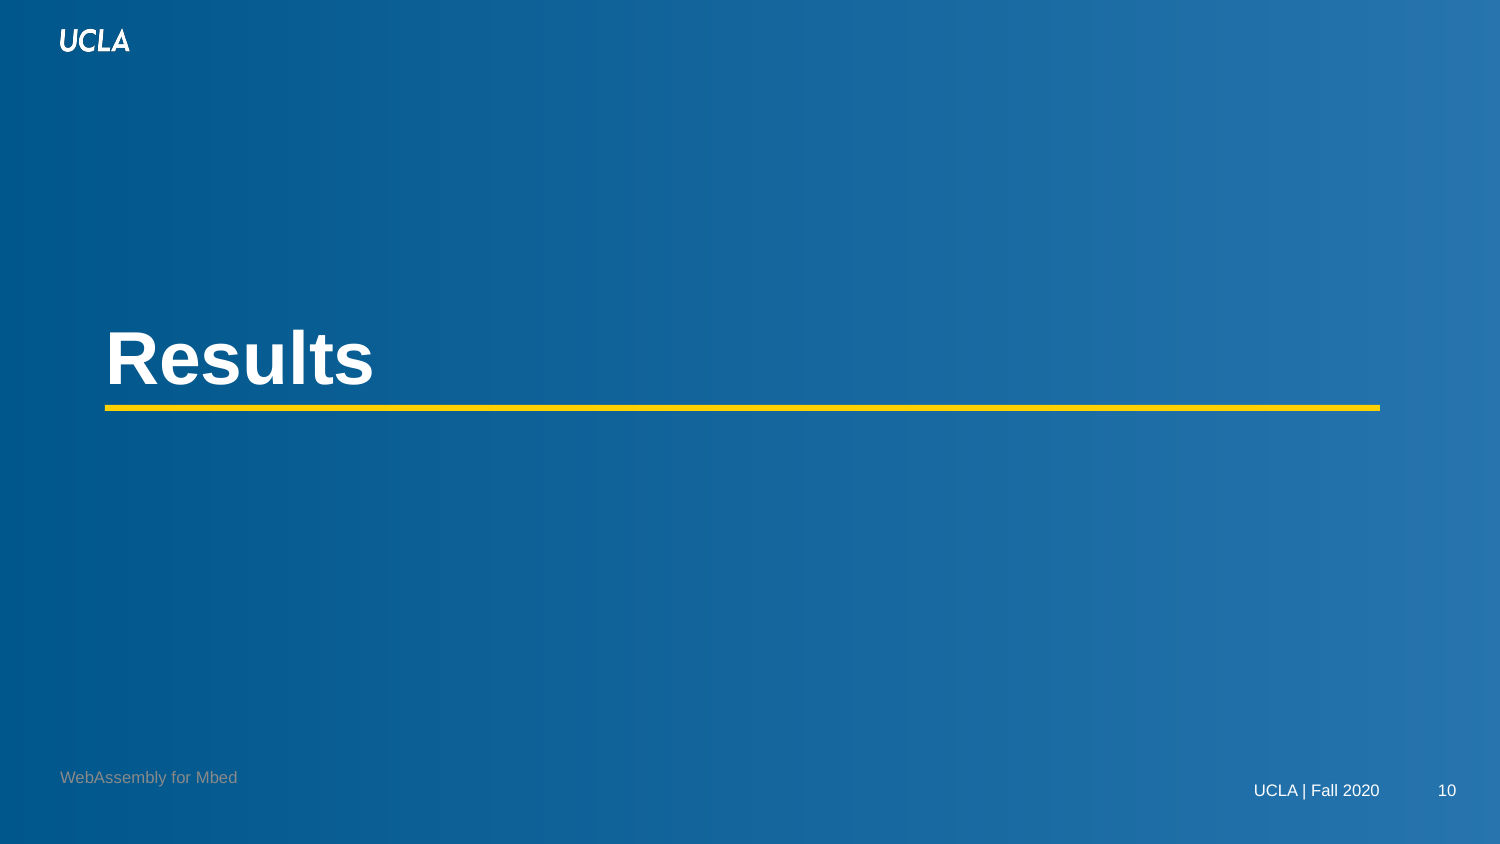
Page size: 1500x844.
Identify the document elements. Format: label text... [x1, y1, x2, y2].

slide_number 10 [1381, 780, 1457, 843]
list Results [105, 319, 1380, 402]
slide_number UCLA | Fall 2020 [1032, 780, 1380, 843]
picture [60, 28, 130, 52]
